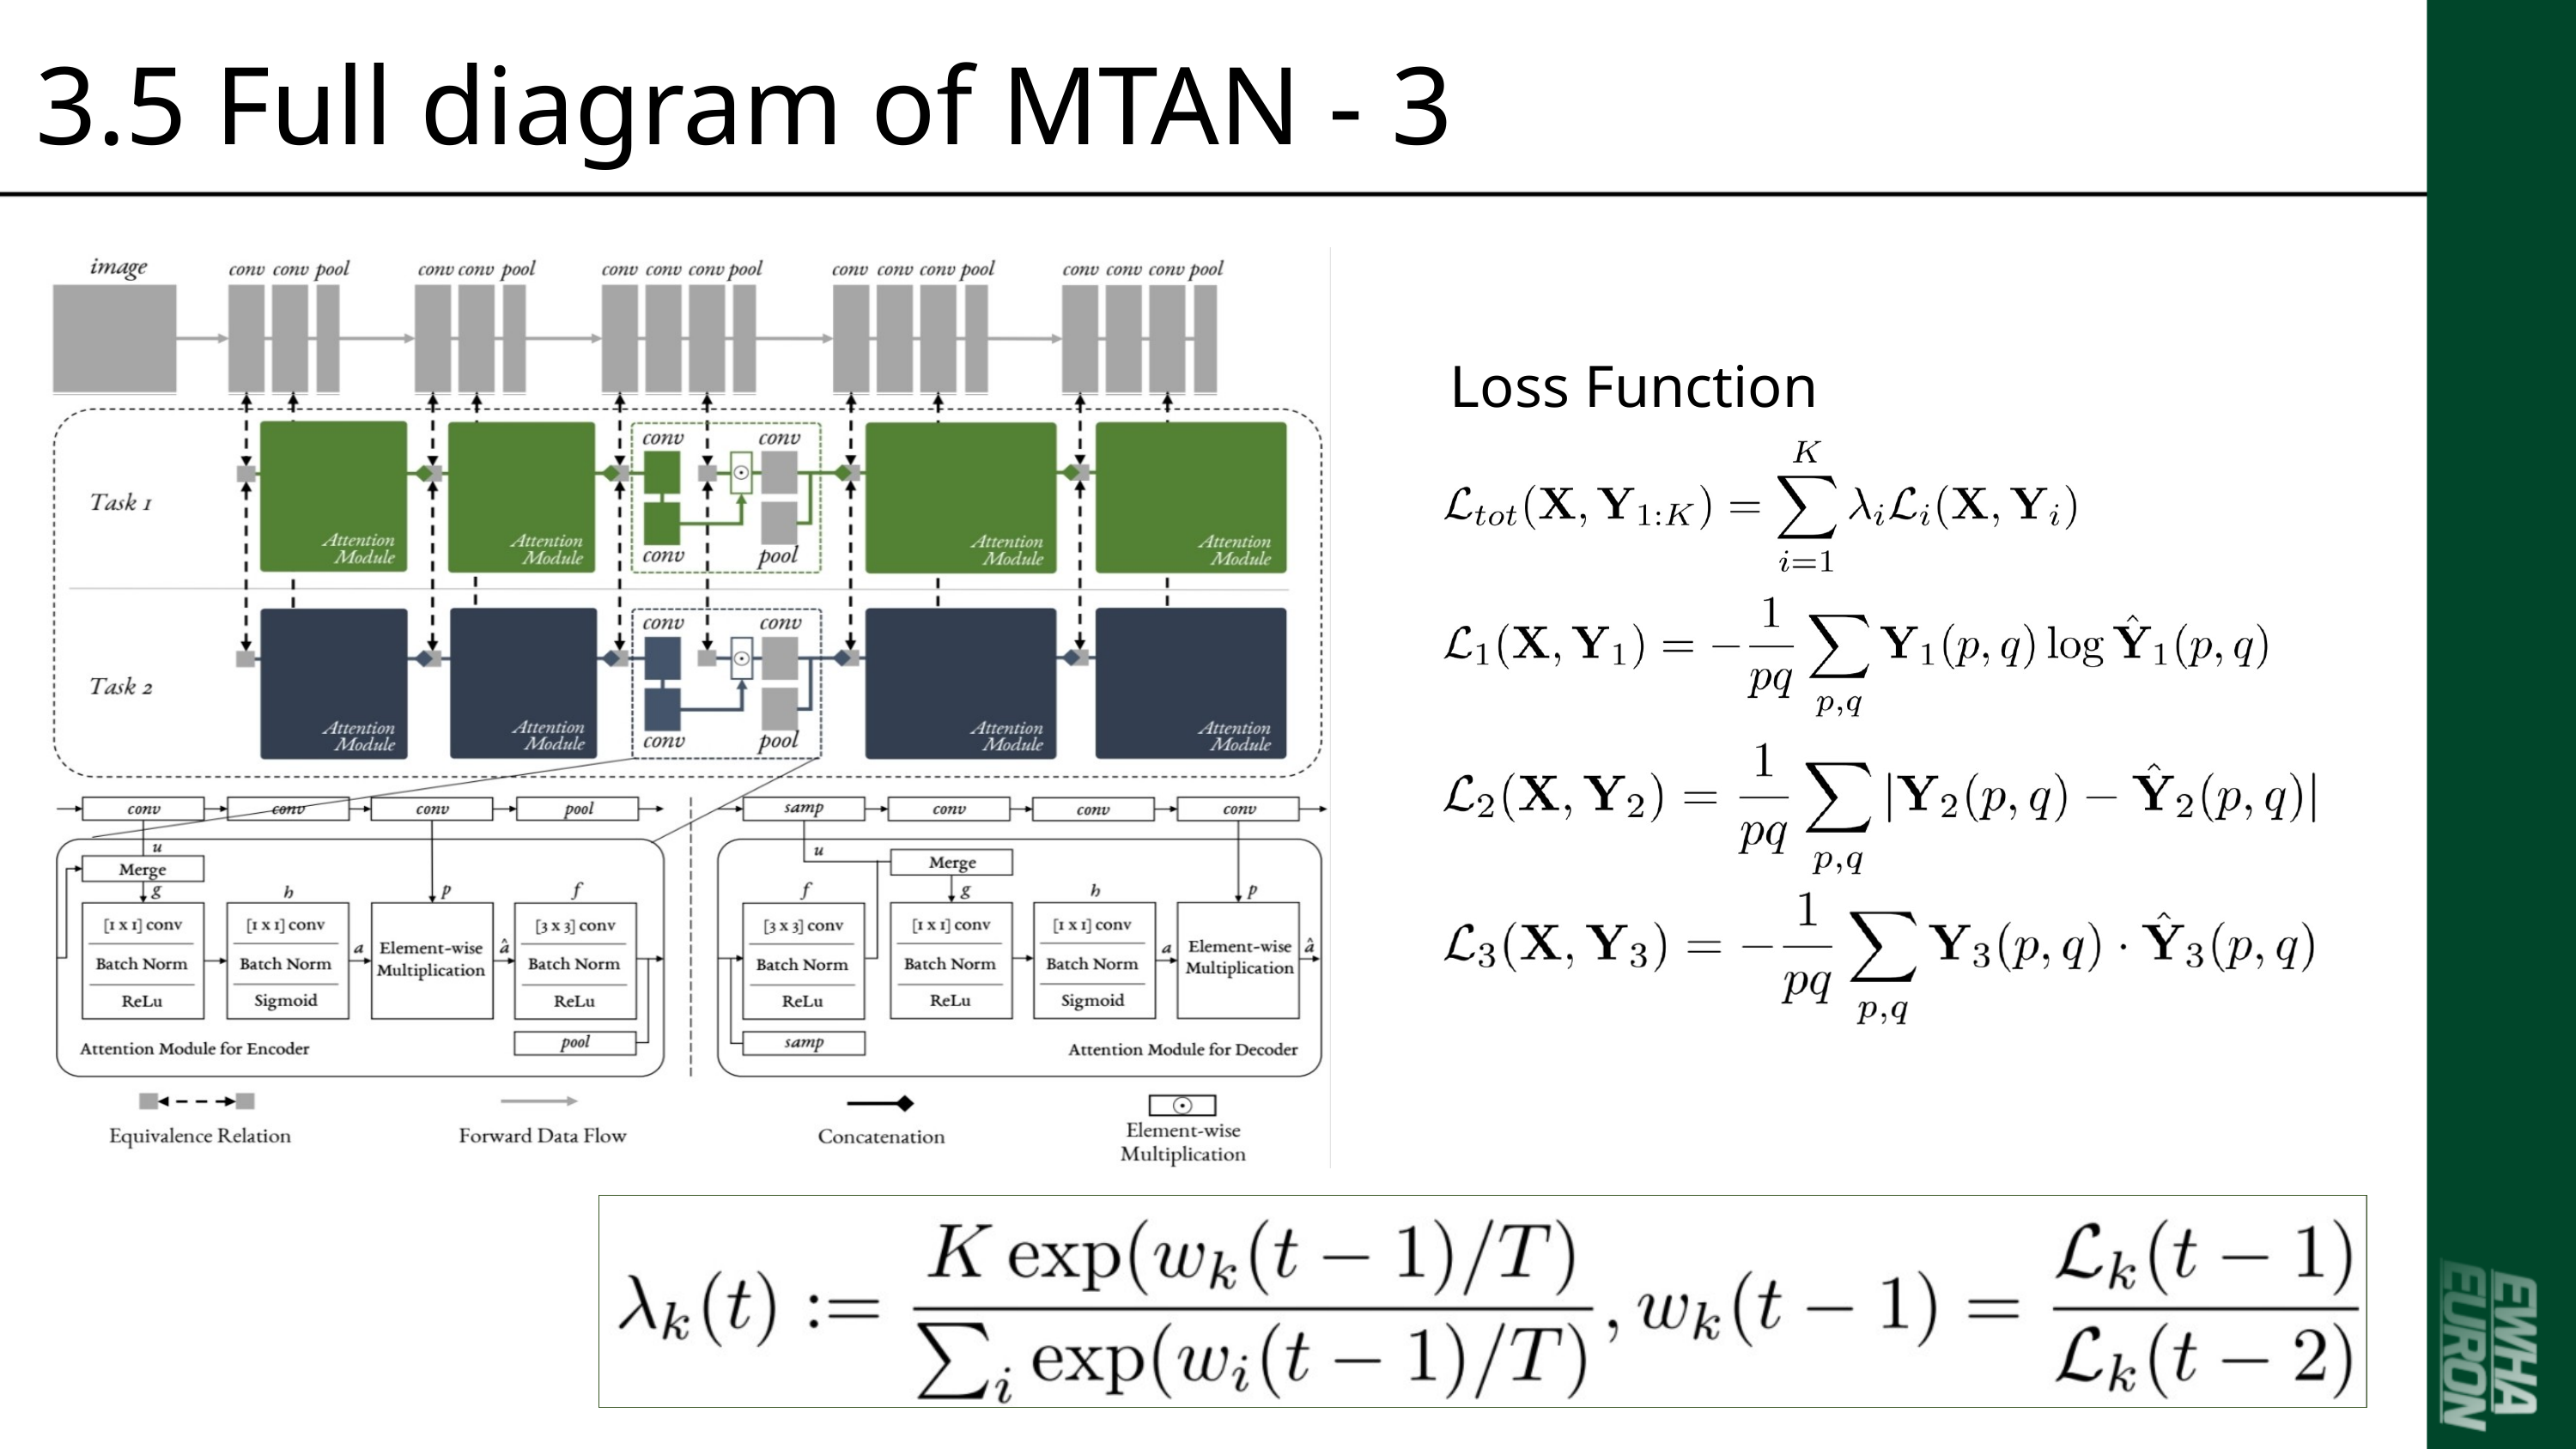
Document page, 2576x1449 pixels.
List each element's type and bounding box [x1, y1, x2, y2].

picture [0, 0, 2576, 1449]
text_box [1430, 344, 2344, 1031]
text_box [39, 247, 1331, 1169]
